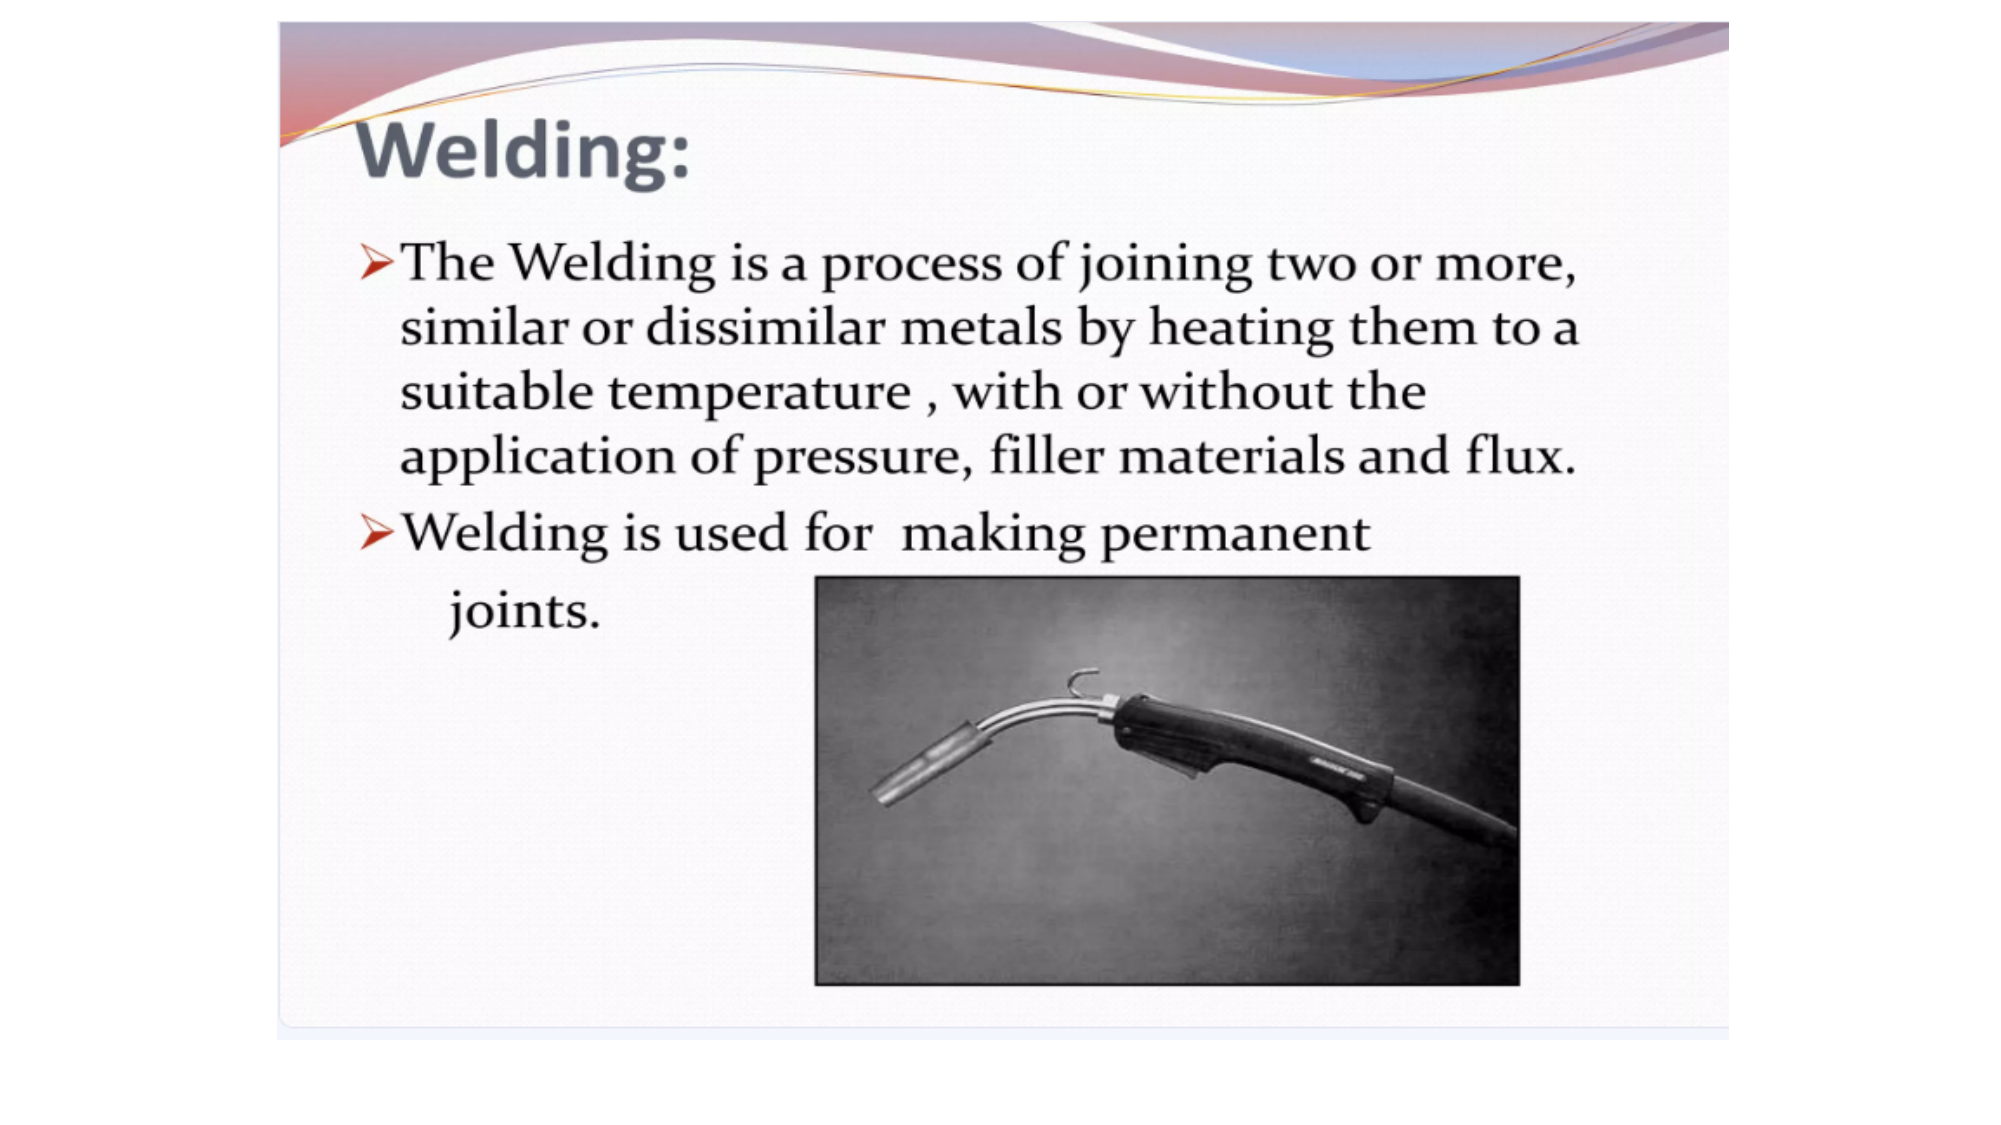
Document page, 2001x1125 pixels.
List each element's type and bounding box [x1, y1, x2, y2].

picture [277, 21, 1729, 1040]
